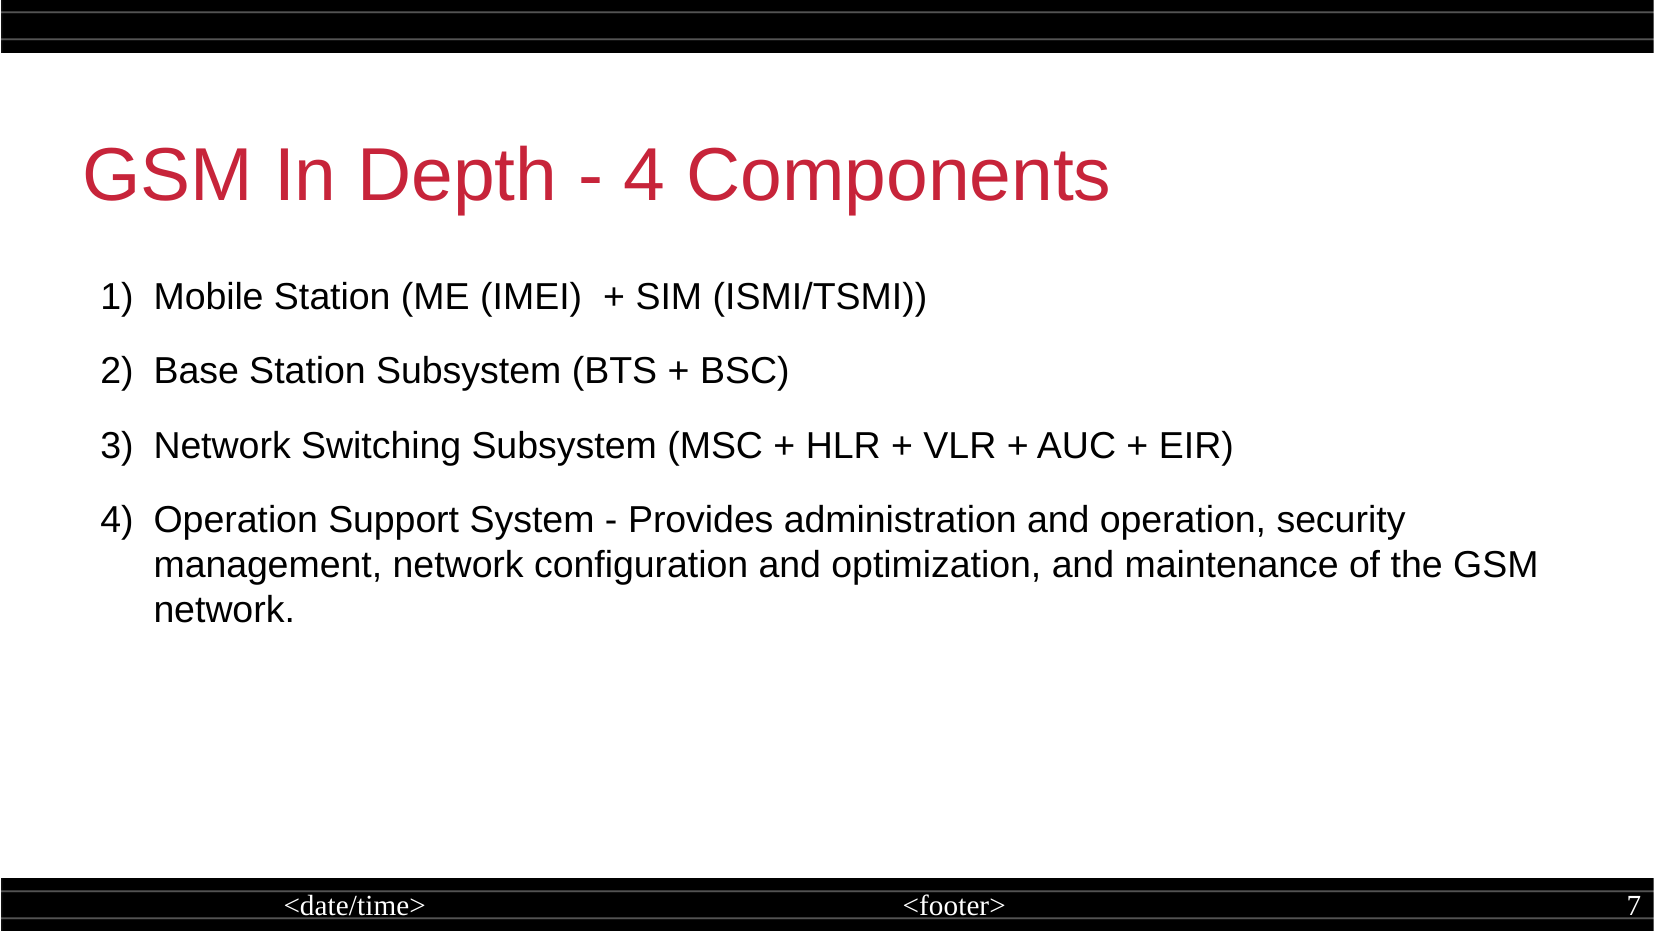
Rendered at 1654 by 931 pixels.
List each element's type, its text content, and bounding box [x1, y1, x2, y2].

text_box GSM In Depth - 4 Components [82, 92, 1571, 248]
text_box Mobile Station (ME (IMEI) + SIM (ISMI/TSMI)) Base Station Subsystem (BTS + BSC) Network Switching Subsystem (MSC + HLR + VLR + AUC + EIR) Operation Support System - Provides administration and operation, security management, network configuration and optimization, and maintenance of the GSM network. [82, 271, 1571, 851]
picture [1, 878, 1654, 931]
picture [1, 0, 1654, 53]
